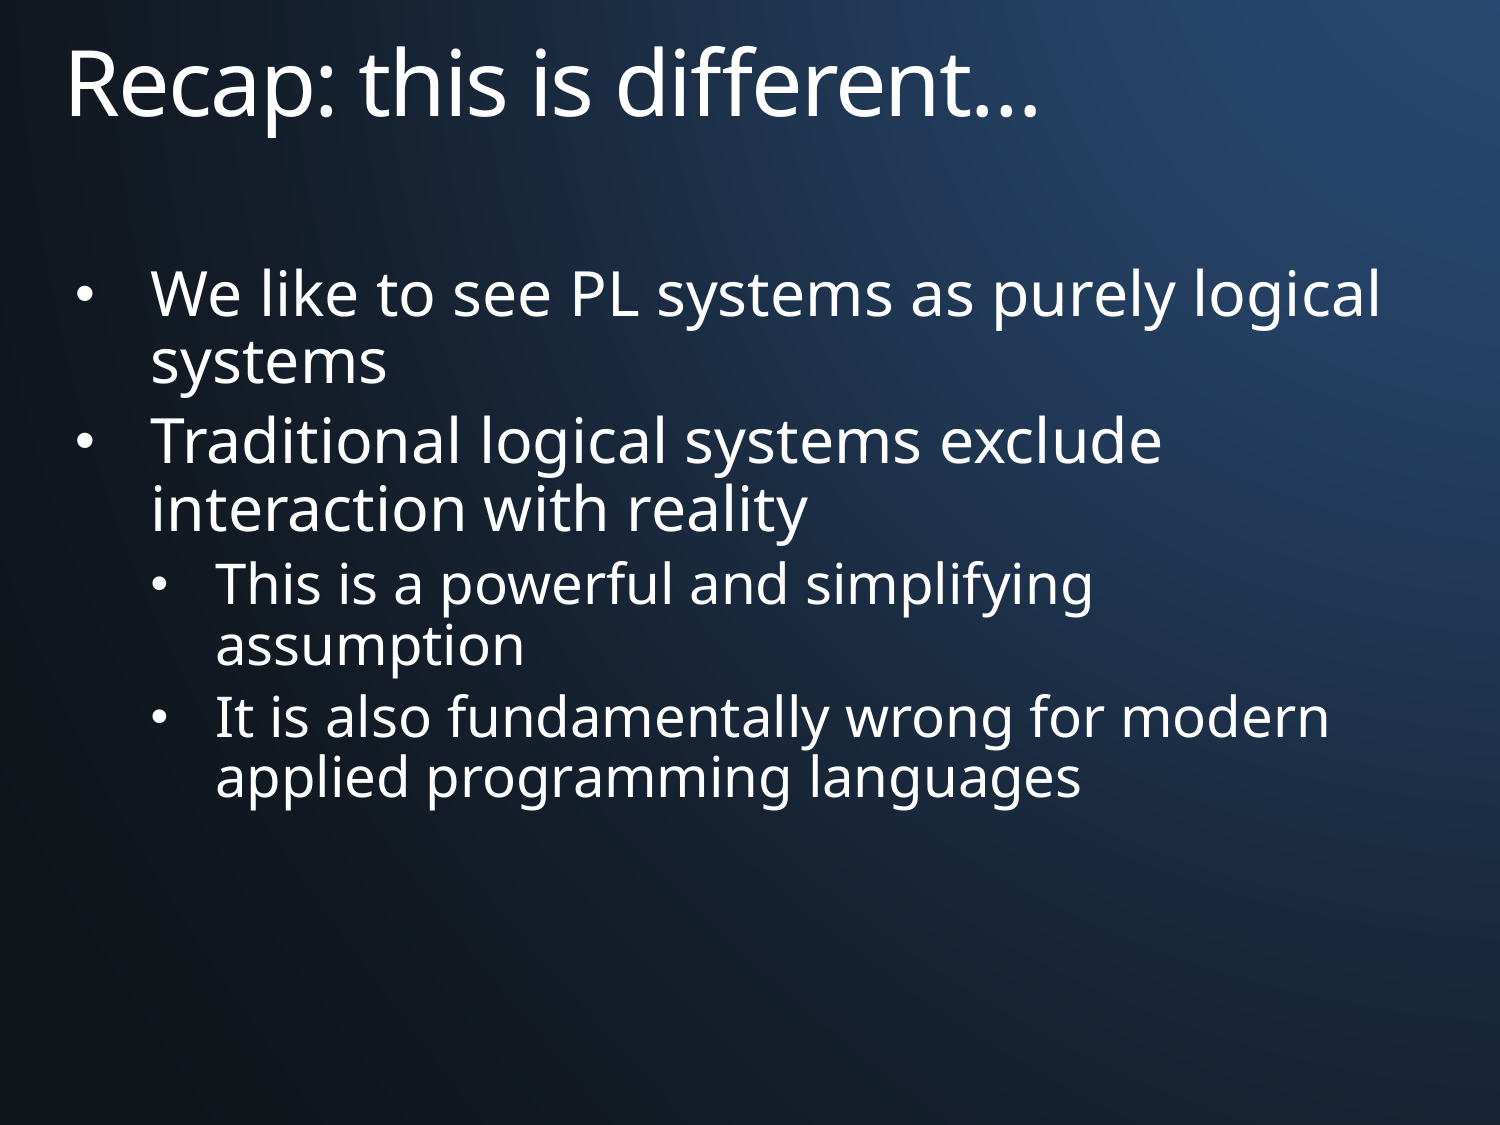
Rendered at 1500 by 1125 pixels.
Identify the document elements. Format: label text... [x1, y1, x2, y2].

title Recap: this is different… [63, 37, 1436, 138]
list We like to see PL systems as purely logical systems Traditional logical systems exclude interaction with reality This is a powerful and simplifying assumption It is also fundamentally wrong for modern applied programming languages [75, 262, 1390, 837]
picture [0, 0, 1500, 1125]
